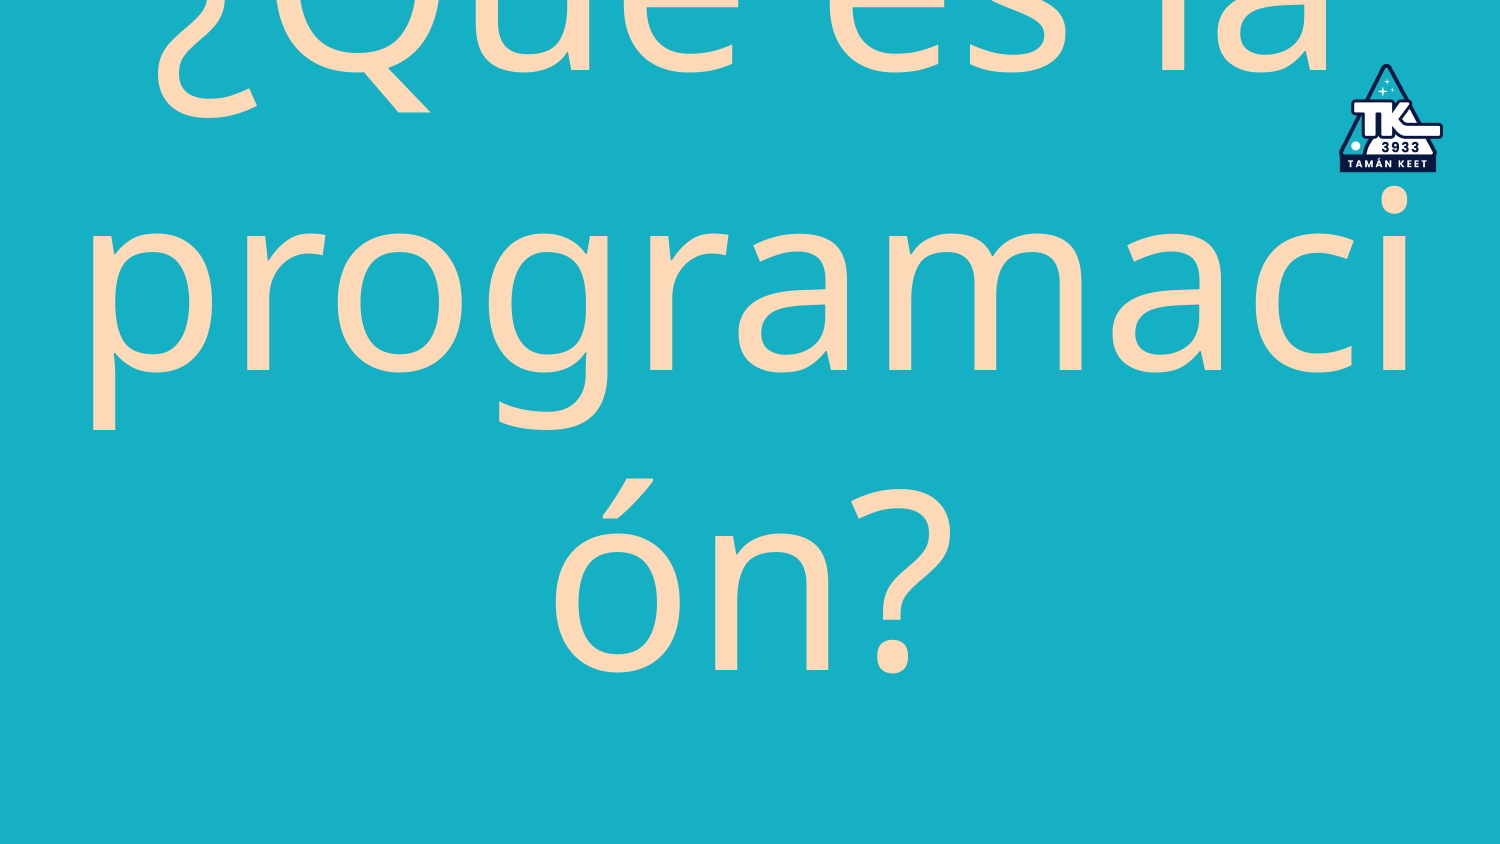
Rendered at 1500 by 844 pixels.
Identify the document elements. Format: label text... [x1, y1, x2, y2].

picture [1321, 51, 1458, 108]
title ¿Qué es la programación? [41, 108, 1459, 736]
